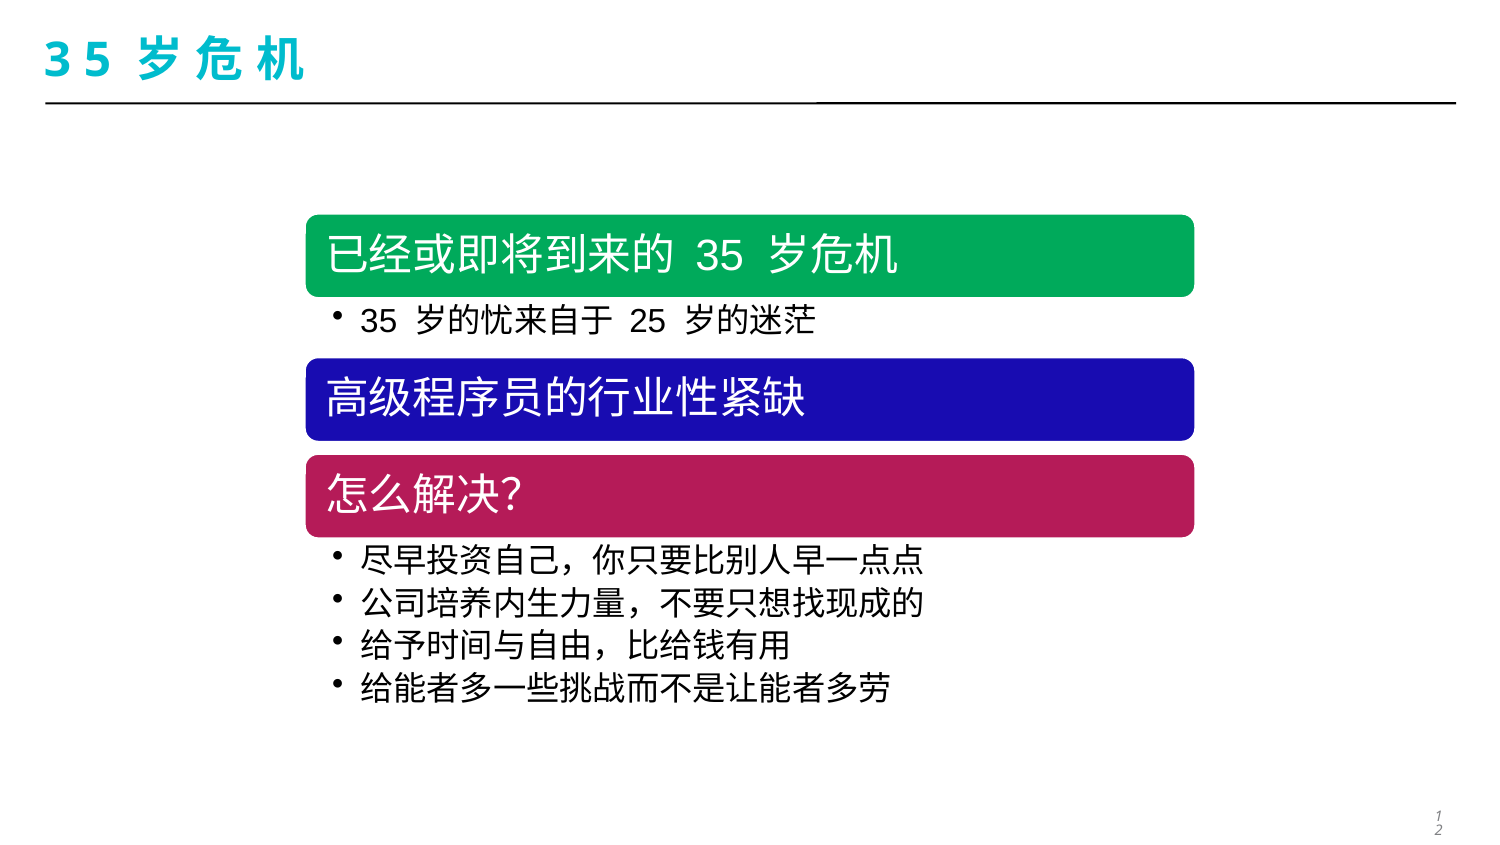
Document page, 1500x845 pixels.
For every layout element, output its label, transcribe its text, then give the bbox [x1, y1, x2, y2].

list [303, 209, 1197, 736]
title 35岁危机 [43, 26, 1457, 89]
slide_number 12 [1425, 801, 1457, 827]
